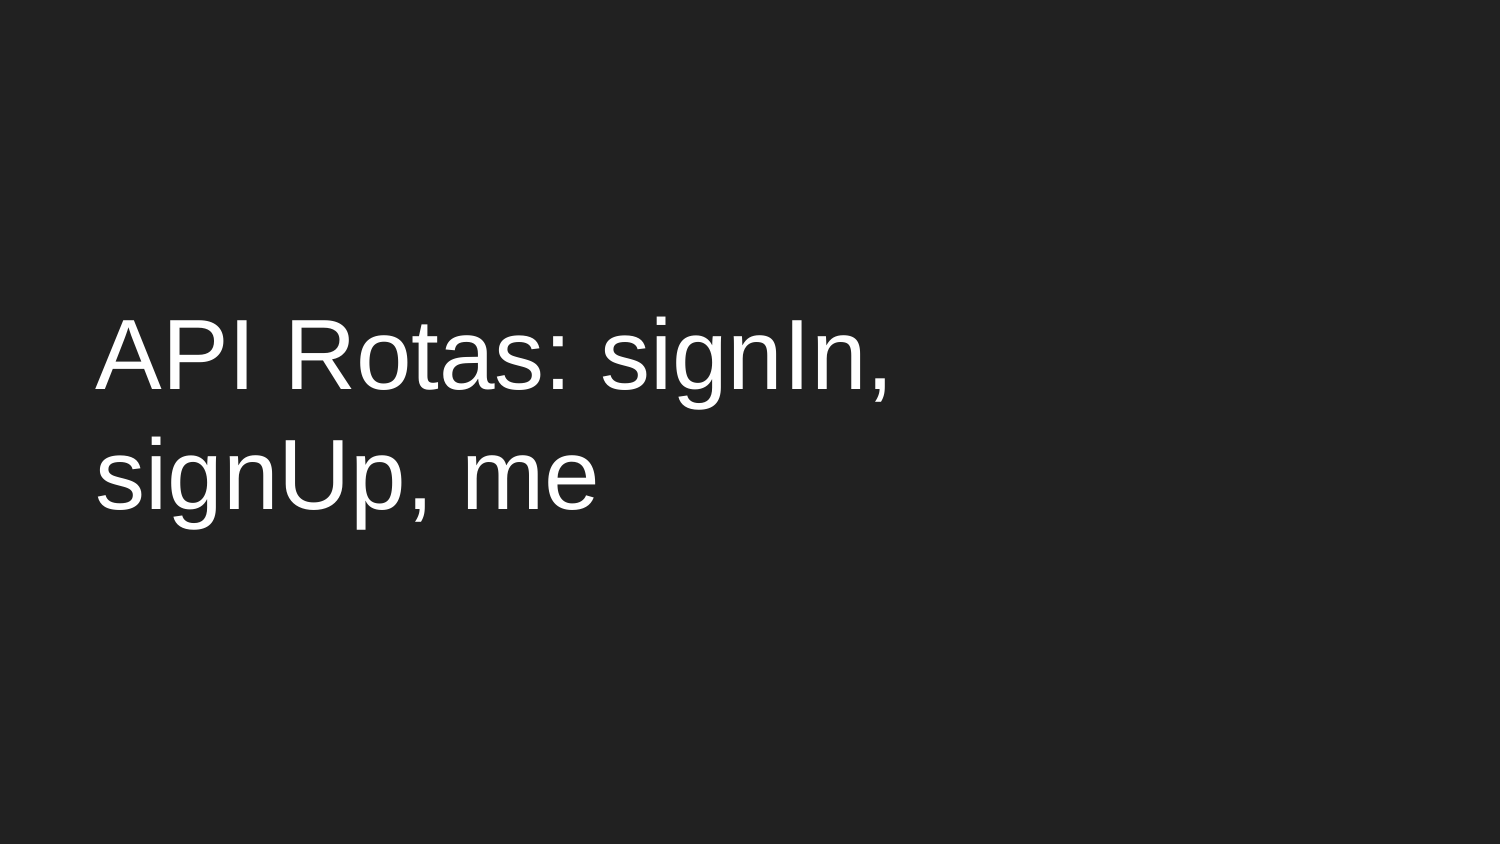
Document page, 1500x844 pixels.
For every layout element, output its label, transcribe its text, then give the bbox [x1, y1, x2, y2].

title API Rotas: signIn, signUp, me [80, 73, 1125, 745]
